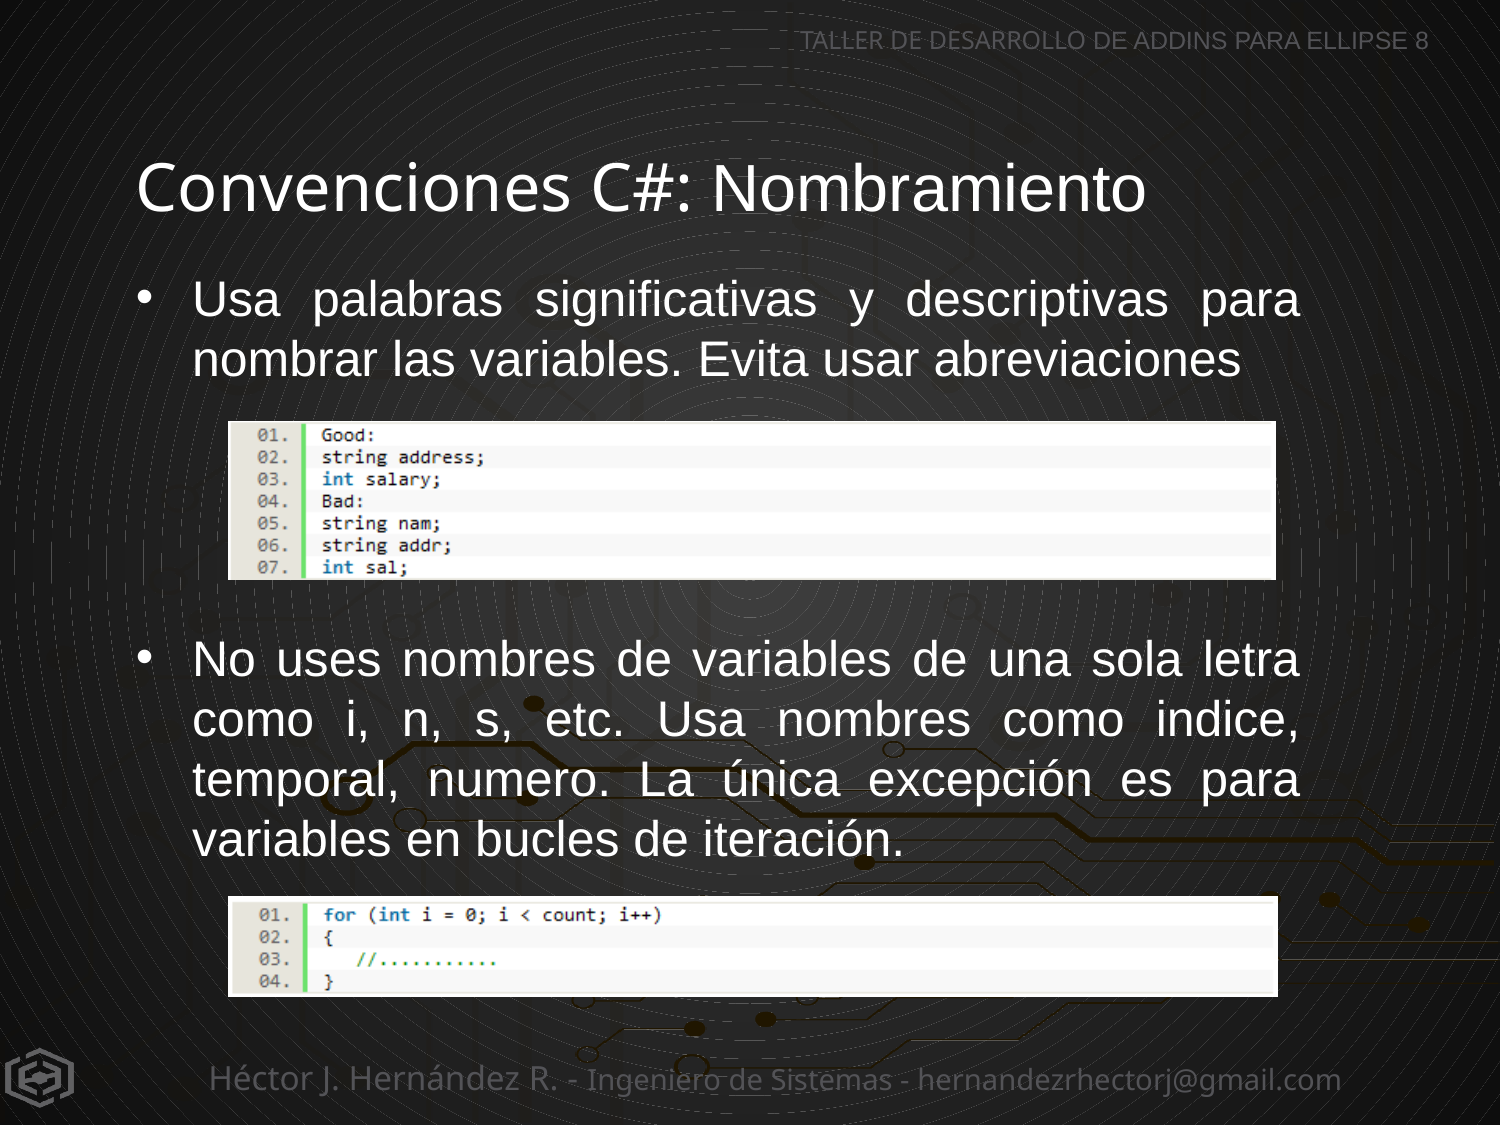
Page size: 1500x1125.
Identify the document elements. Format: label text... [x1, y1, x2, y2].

text_box Convenciones C#: Nombramiento [121, 137, 1384, 232]
text_box Usa palabras significativas y descriptivas para nombrar las variables. Evita usar abreviaciones No uses nombres de variables de una sola letra como i, n, s, etc. Usa nombres como indice, temporal, numero. La única excepción es para variables en bucles de iteración. [121, 259, 1316, 874]
picture [0, 0, 1500, 1125]
